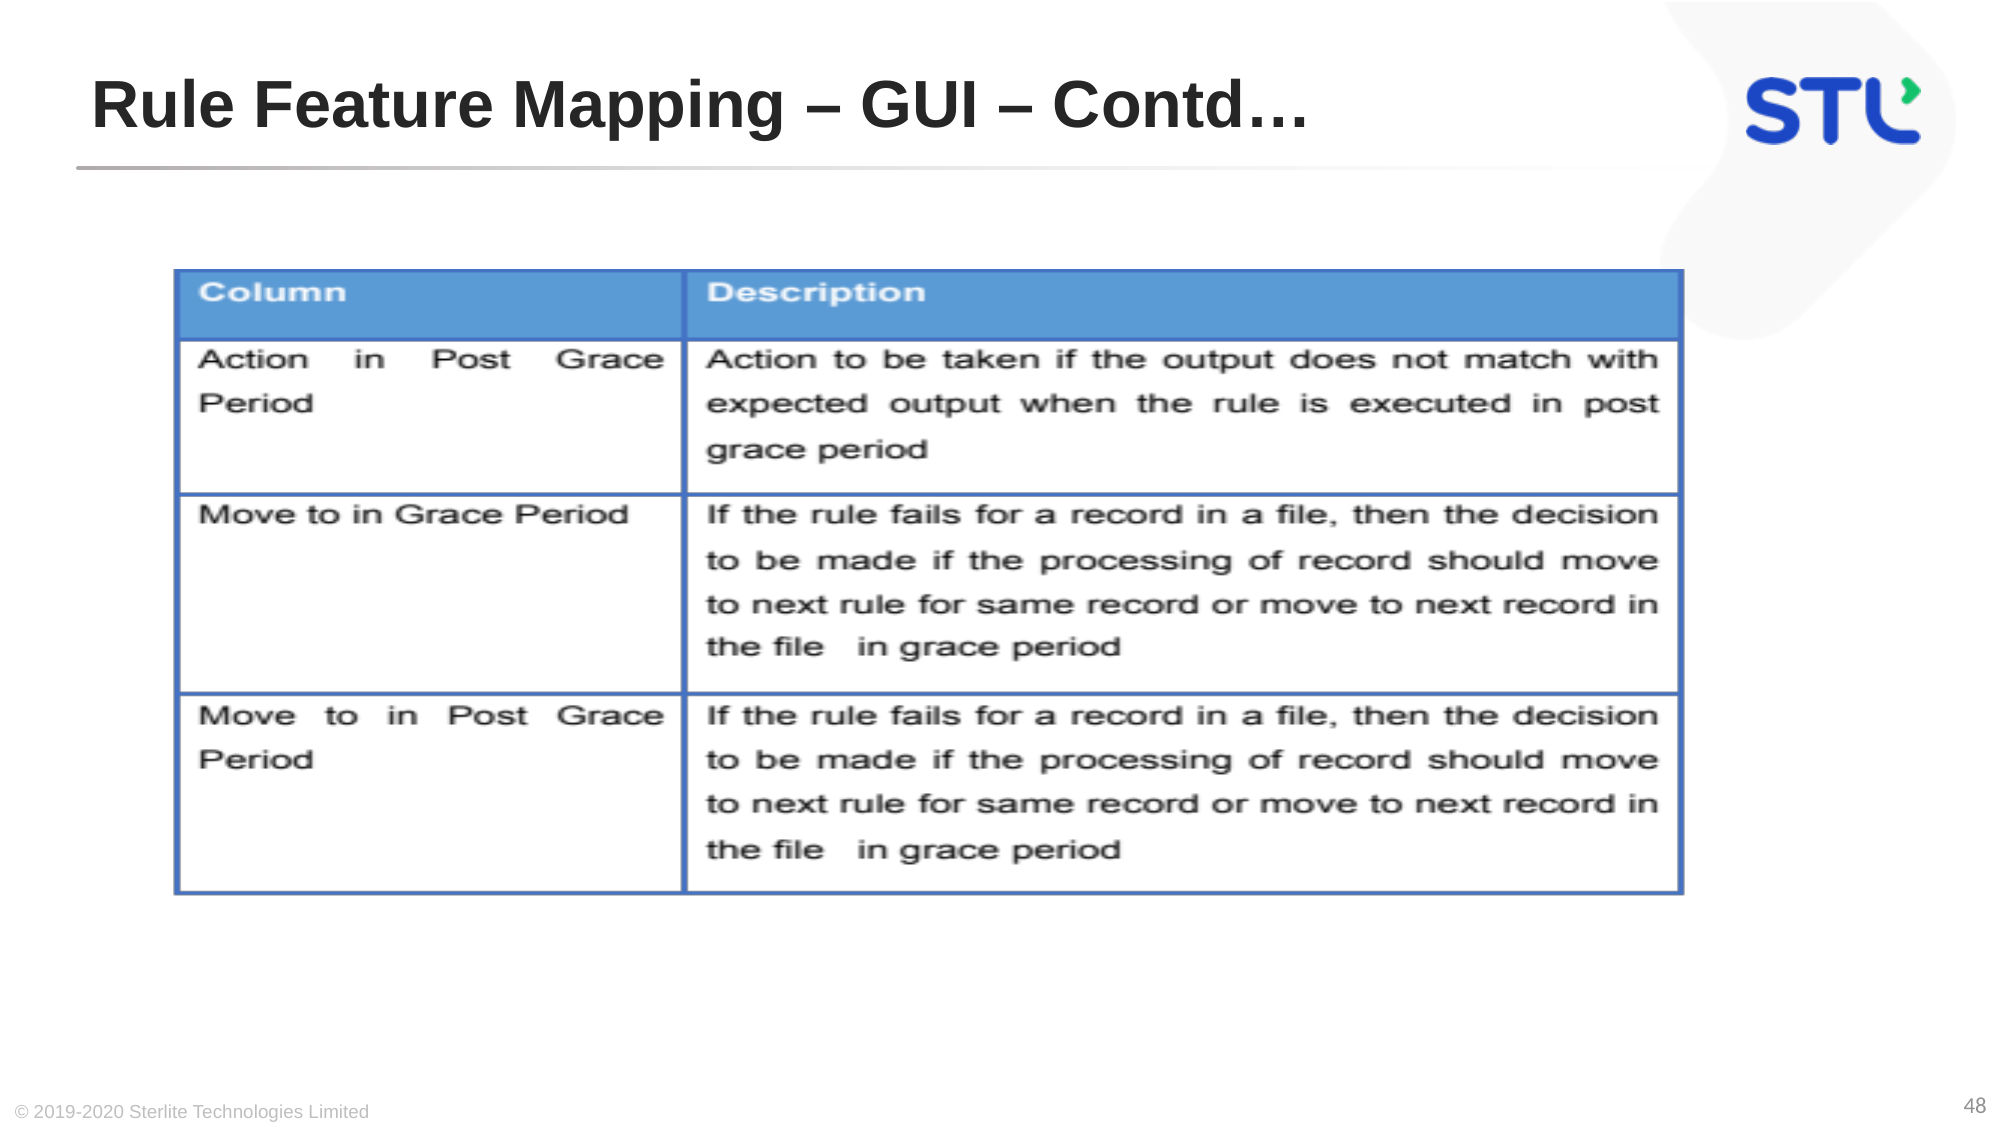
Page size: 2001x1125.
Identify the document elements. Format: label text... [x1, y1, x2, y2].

title Rule Feature Mapping – GUI – Contd… [76, 35, 1564, 167]
footer © 2019-2020 Sterlite Technologies Limited [0, 1083, 455, 1125]
picture [1746, 77, 1921, 145]
slide_number 48 [1955, 1083, 1997, 1122]
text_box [75, 268, 1778, 927]
